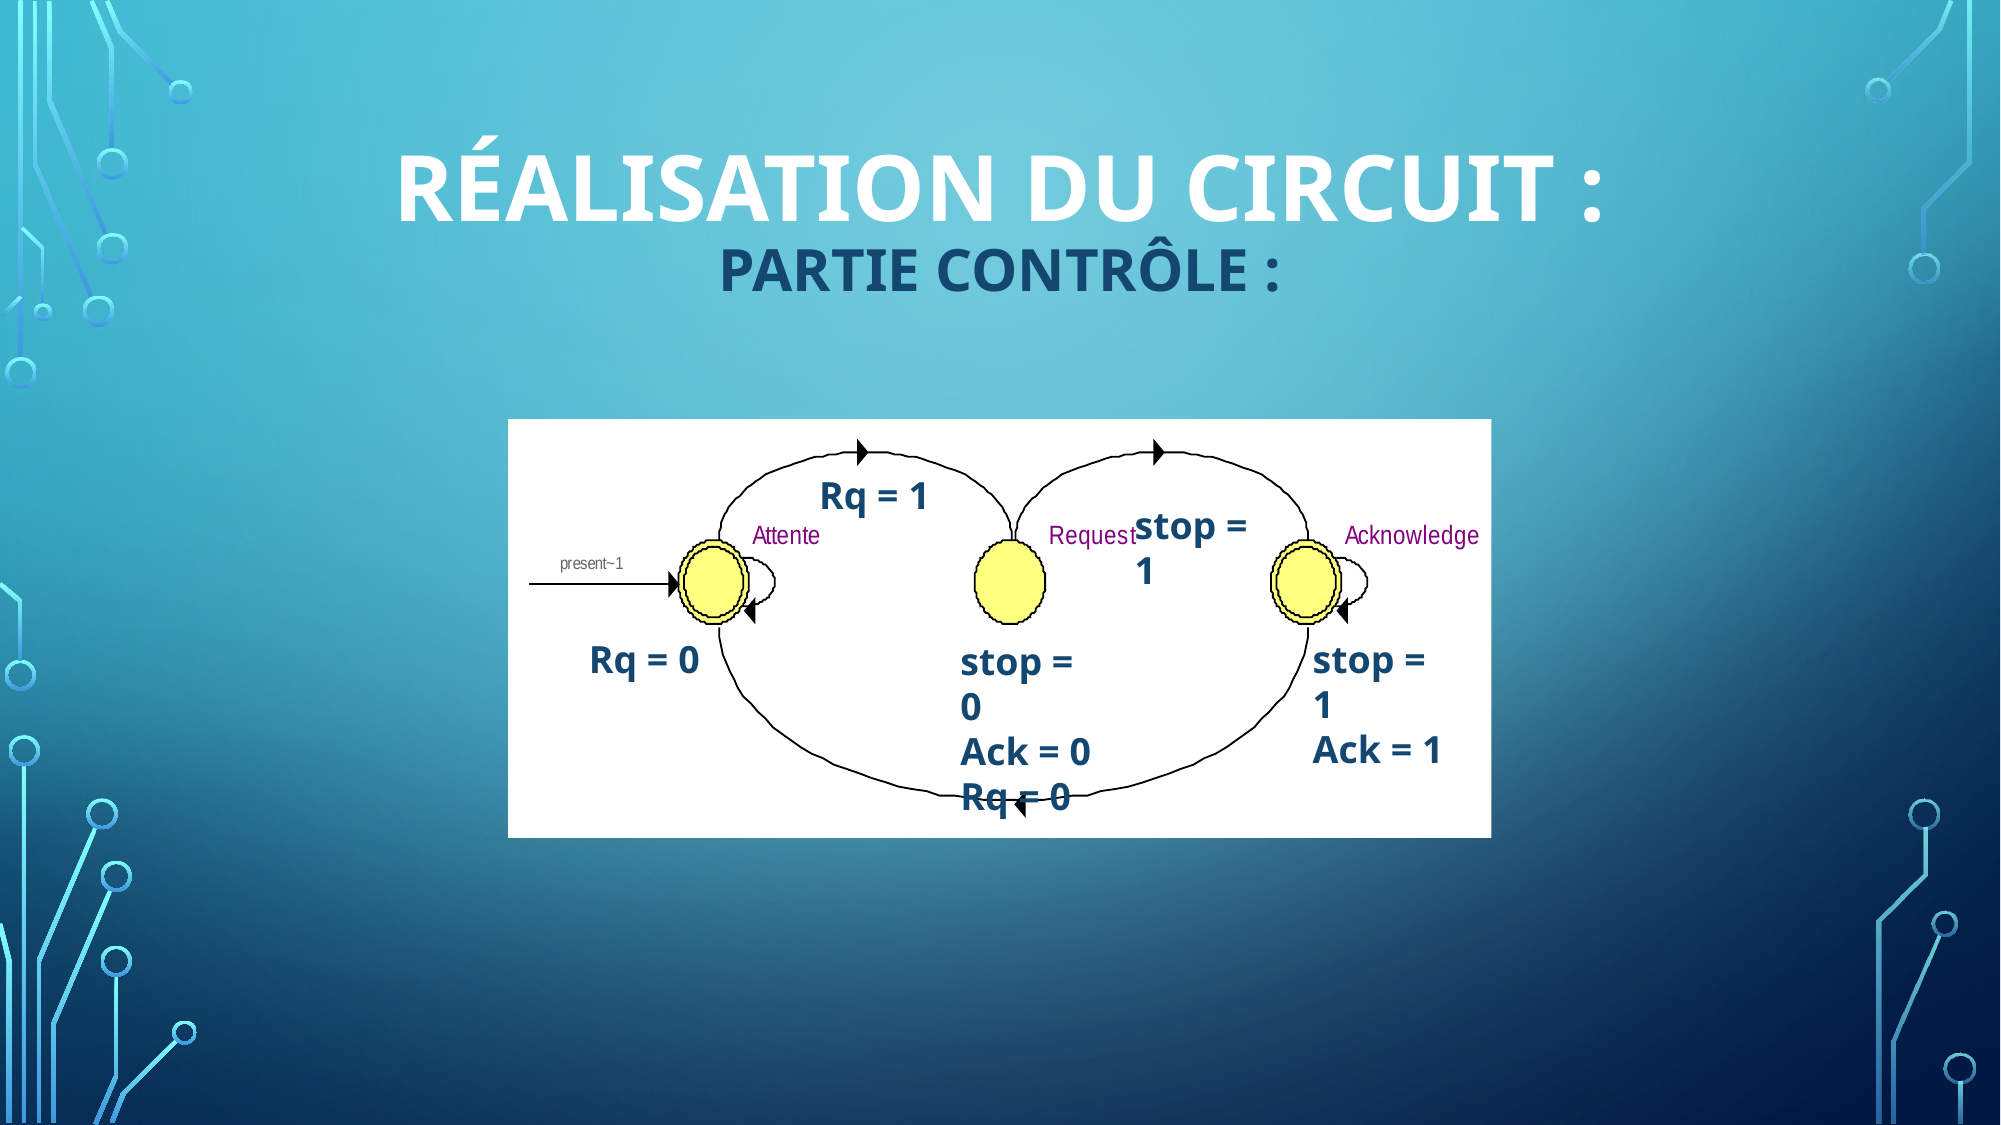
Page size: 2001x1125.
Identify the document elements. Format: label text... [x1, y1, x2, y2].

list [507, 419, 1492, 838]
title Réalisation du circuit : partie contrôle : [187, 101, 1813, 344]
